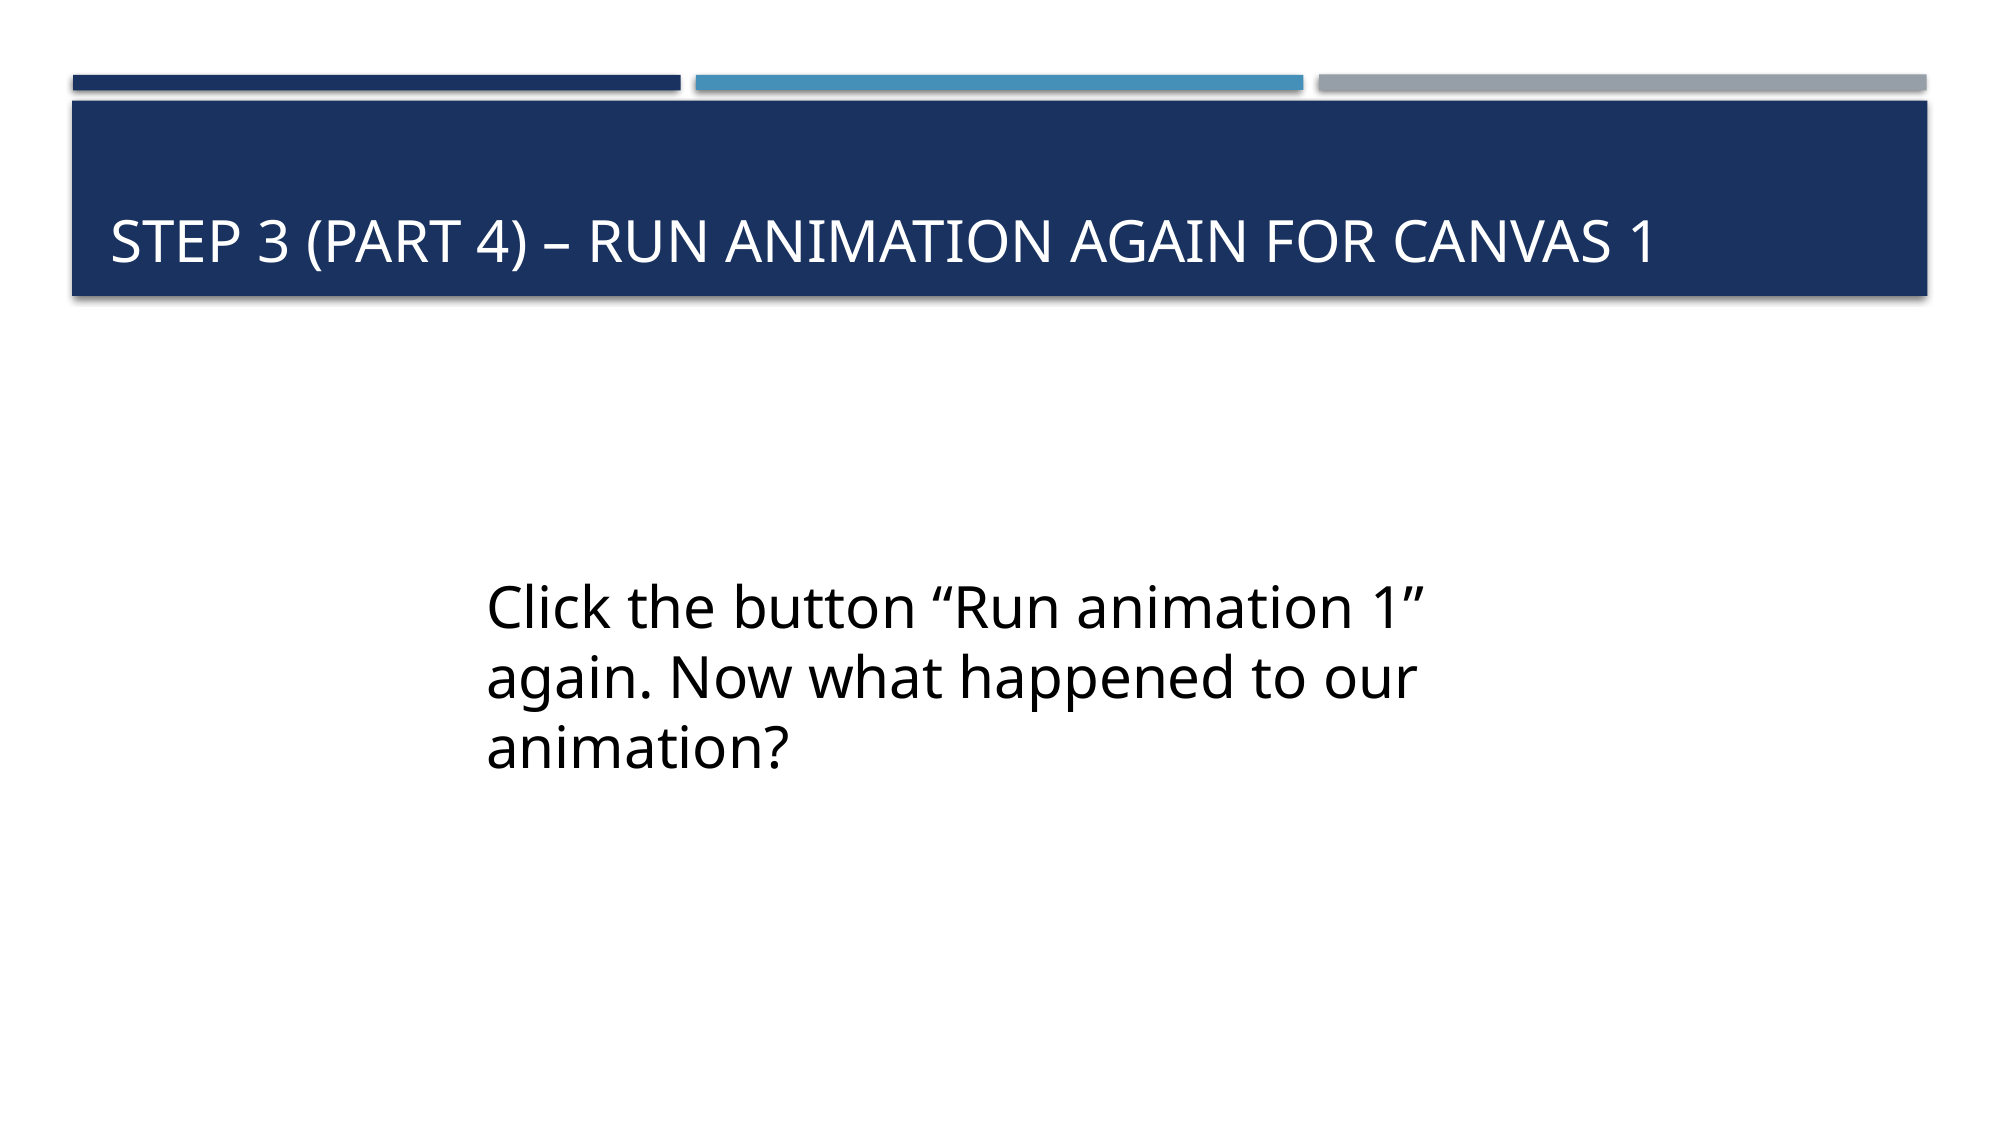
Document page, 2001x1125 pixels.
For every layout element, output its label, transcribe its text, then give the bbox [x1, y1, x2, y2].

title step 3 (part 4) – run animation Again for canvas 1 [95, 115, 1905, 282]
text_box Click the button “Run animation 1” again. Now what happened to our animation? [471, 562, 1490, 788]
